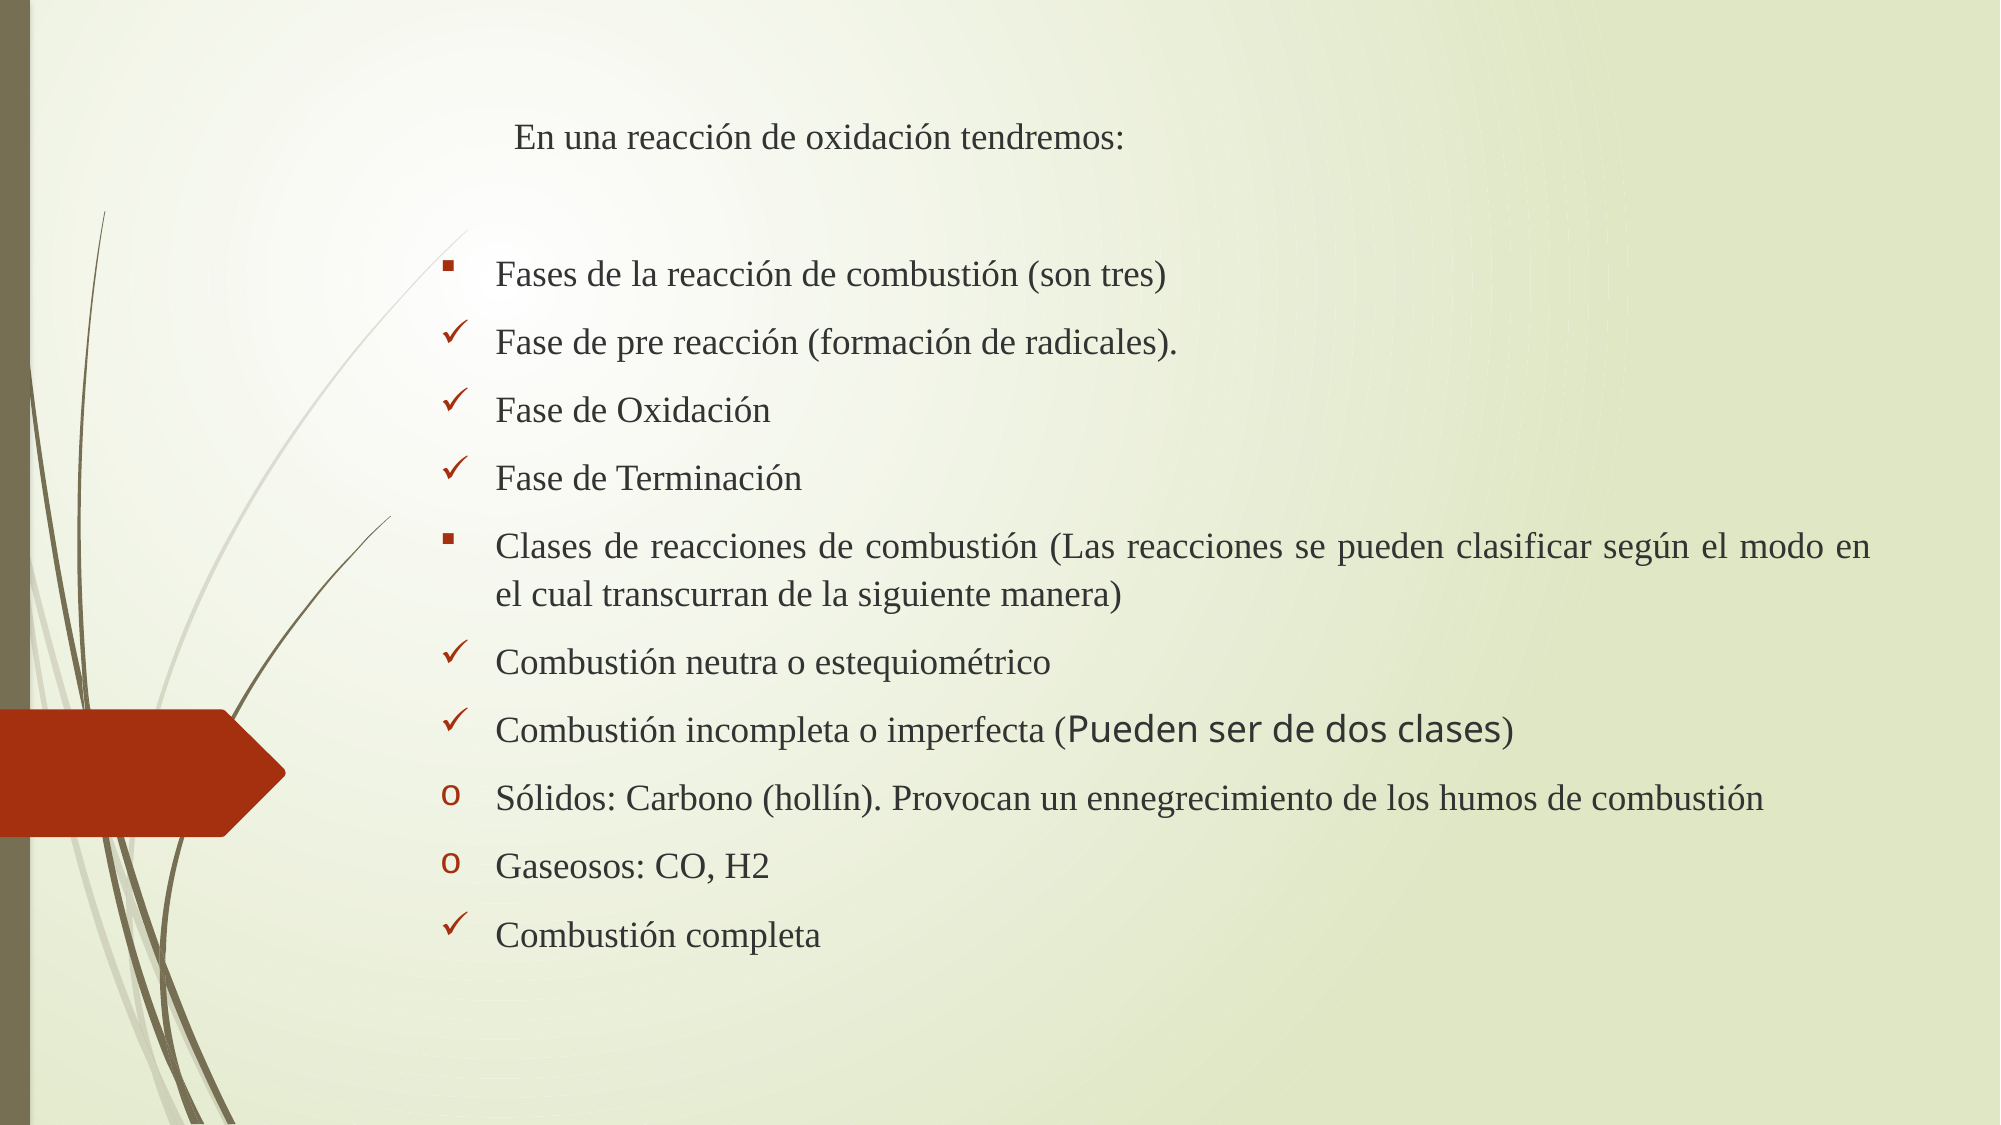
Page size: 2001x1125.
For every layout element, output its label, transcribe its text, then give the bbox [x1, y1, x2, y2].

subtitle En una reacción de oxidación tendremos: Fases de la reacción de combustión (son tres) Fase de pre reacción (formación de radicales). Fase de Oxidación Fase de Terminación Clases de reacciones de combustión (Las reacciones se pueden clasificar según el modo en el cual transcurran de la siguiente manera) Combustión neutra o estequiométrico Combustión incompleta o imperfecta (Pueden ser de dos clases) Sólidos: Carbono (hollín). Provocan un ennegrecimiento de los humos de combustión Gaseosos: CO, H2 Combustión completa [424, 102, 1888, 969]
